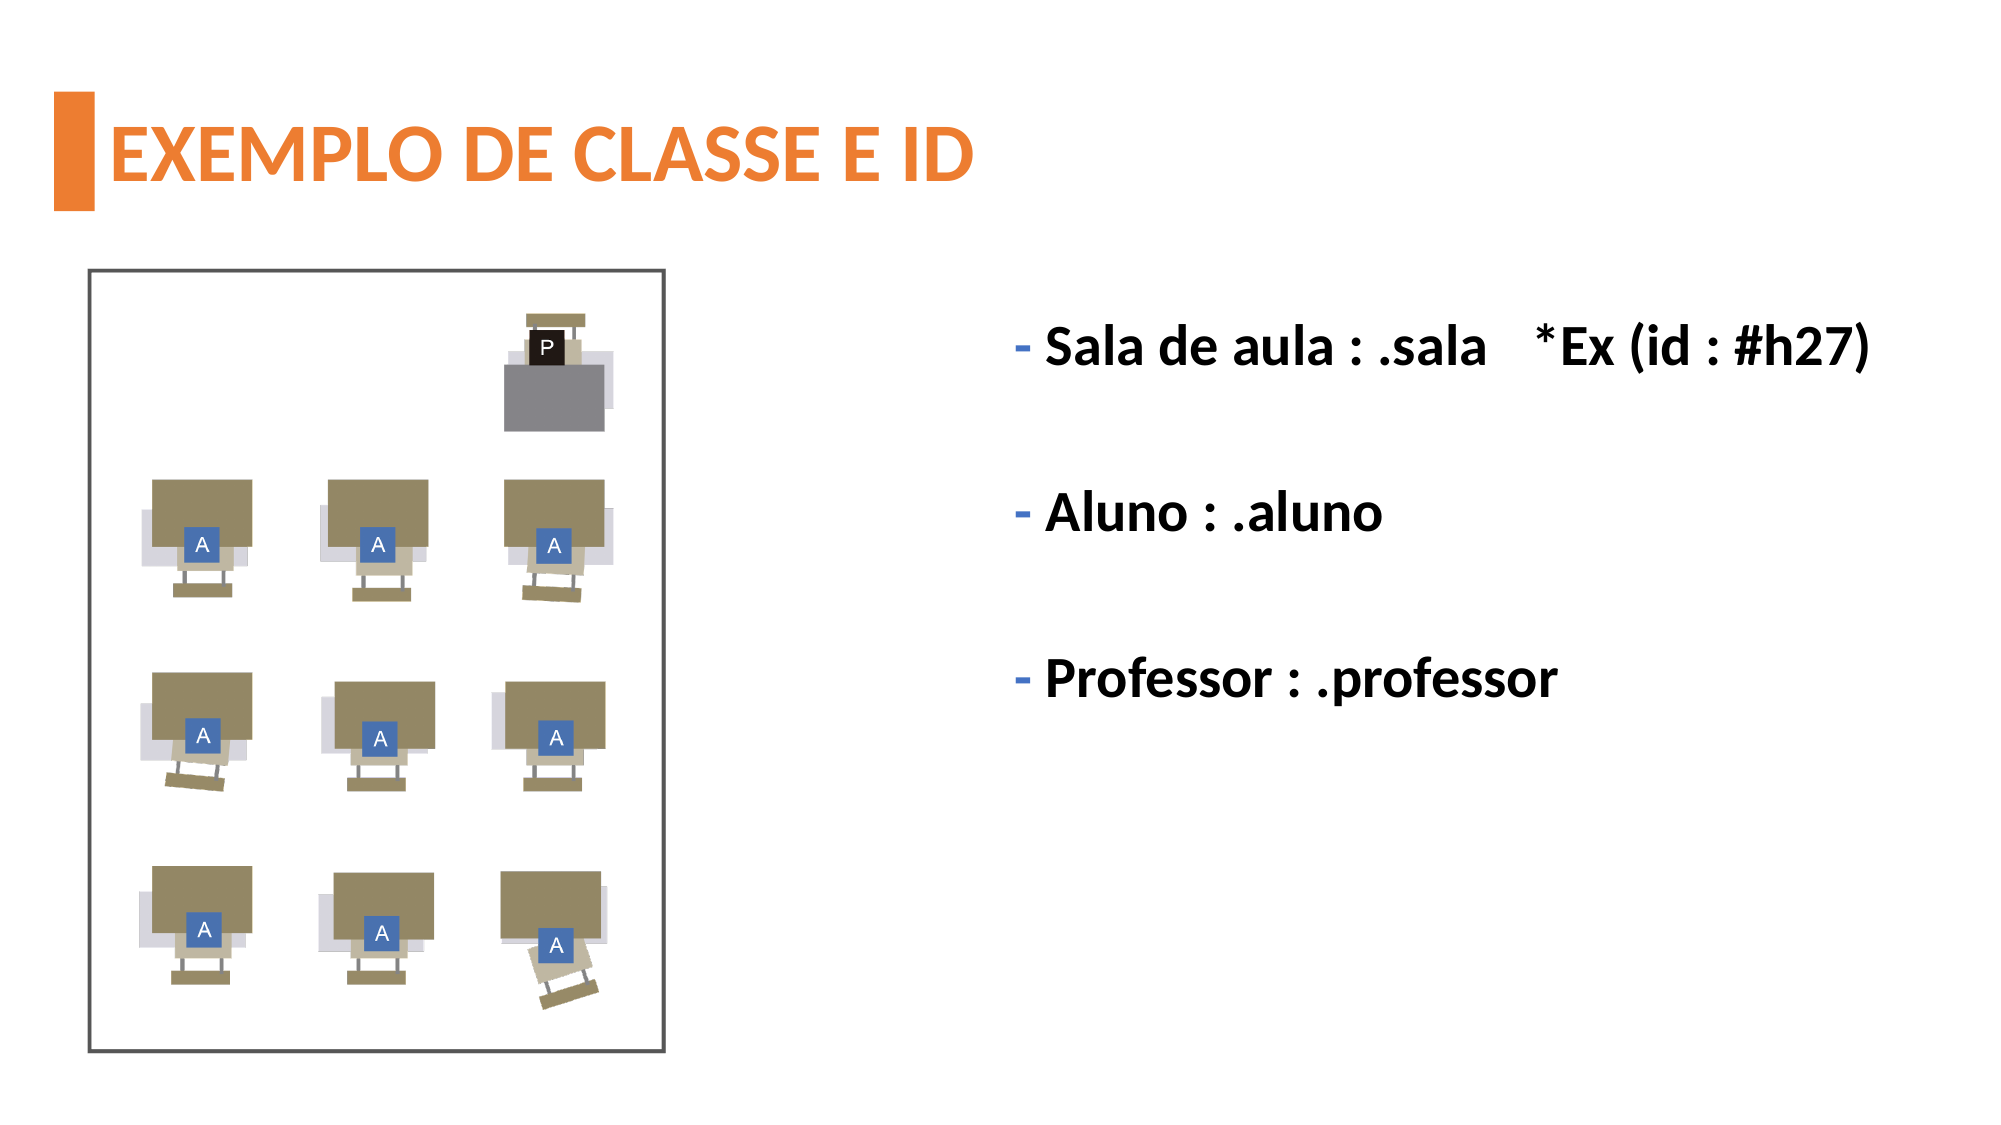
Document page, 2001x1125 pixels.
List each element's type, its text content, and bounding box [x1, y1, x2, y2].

text_box - Professor : .professor [999, 595, 1580, 762]
text_box - Aluno : .aluno [999, 429, 1404, 595]
title EXEMPLO DE CLASSE E ID [94, 45, 1000, 264]
text_box [54, 91, 95, 212]
picture [53, 244, 699, 1112]
text_box - Sala de aula : .sala [999, 263, 1516, 430]
text_box *Ex (id : #h27) [1516, 263, 1906, 430]
